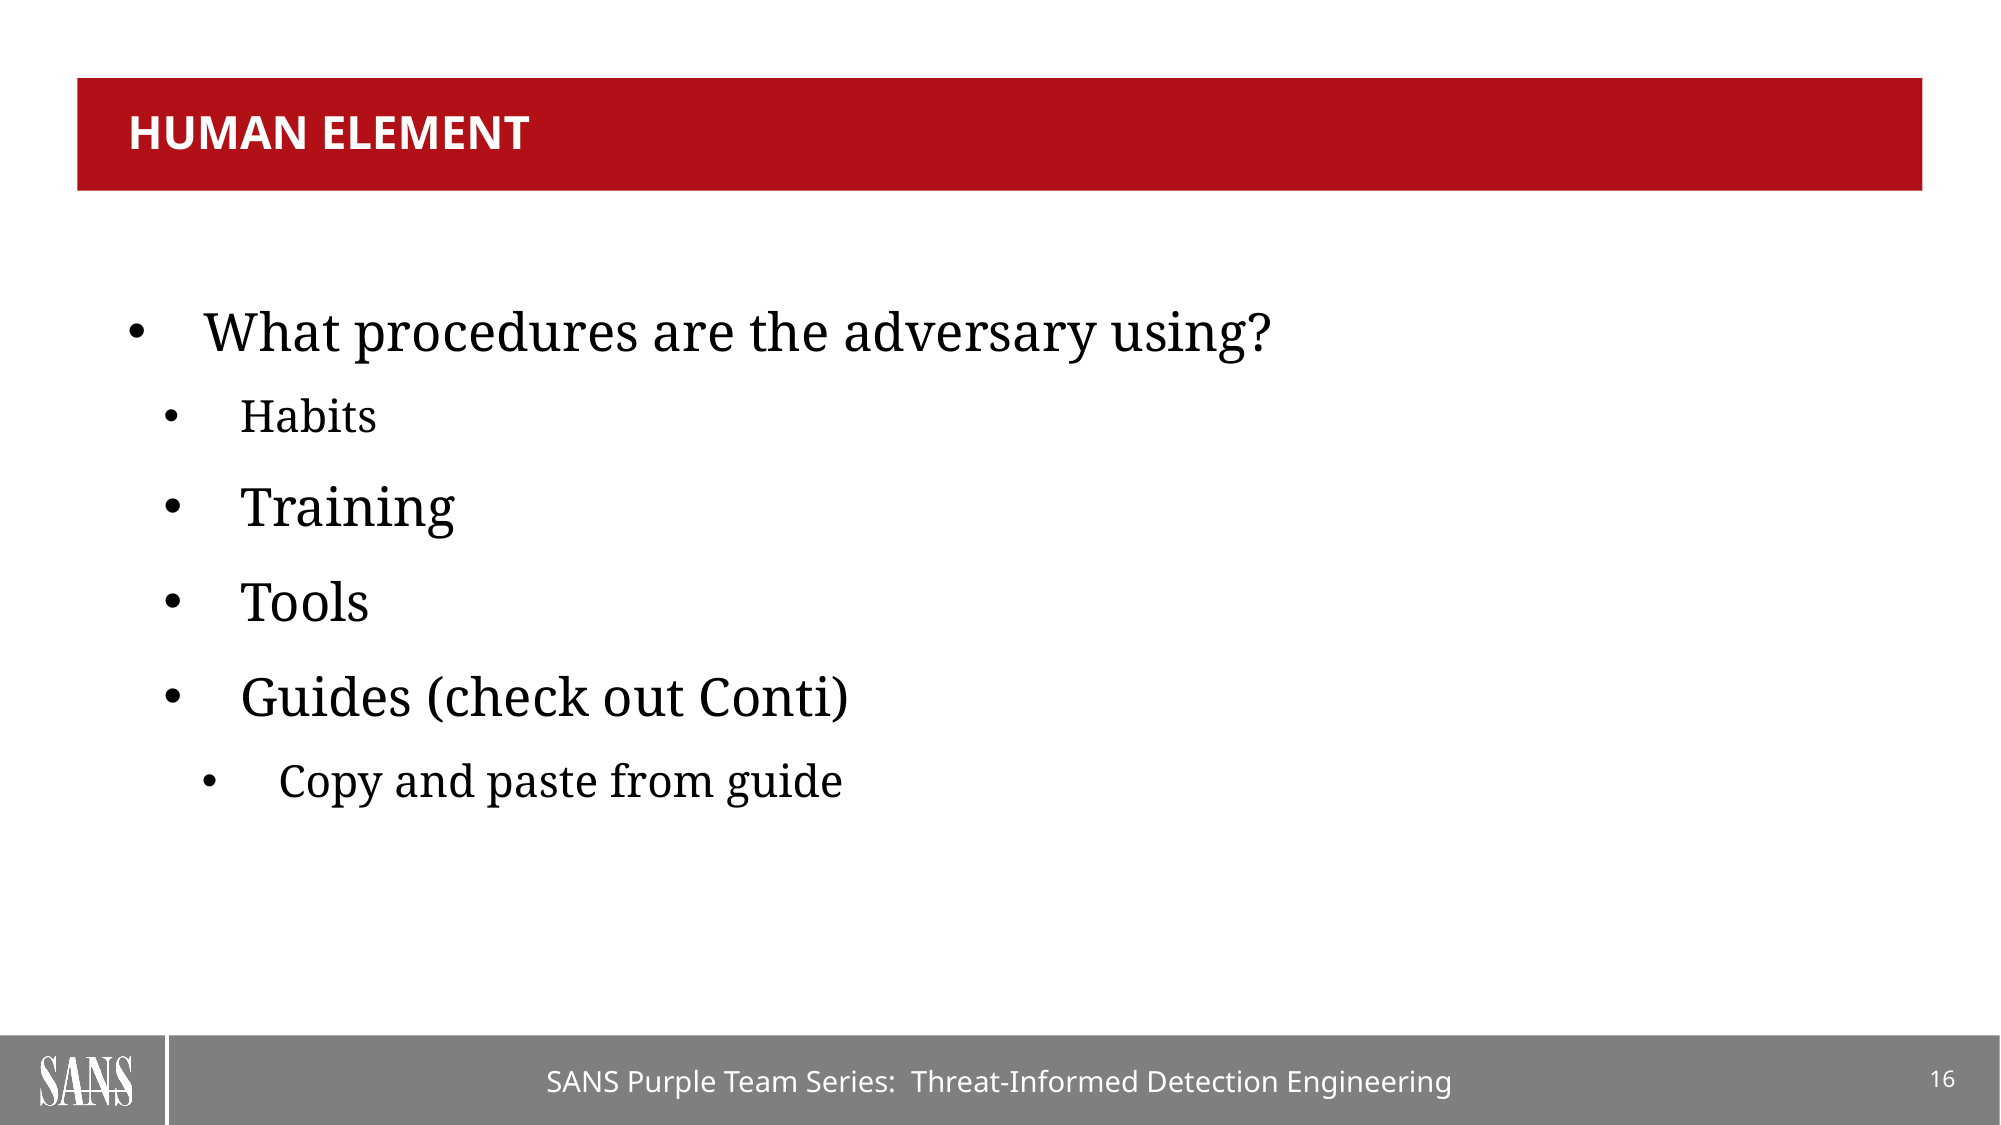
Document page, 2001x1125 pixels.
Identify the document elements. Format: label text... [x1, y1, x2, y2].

title Human Element [107, 78, 1893, 191]
list What procedures are the adversary using? Habits Training Tools Guides (check out Conti) Copy and paste from guide [107, 246, 1893, 992]
